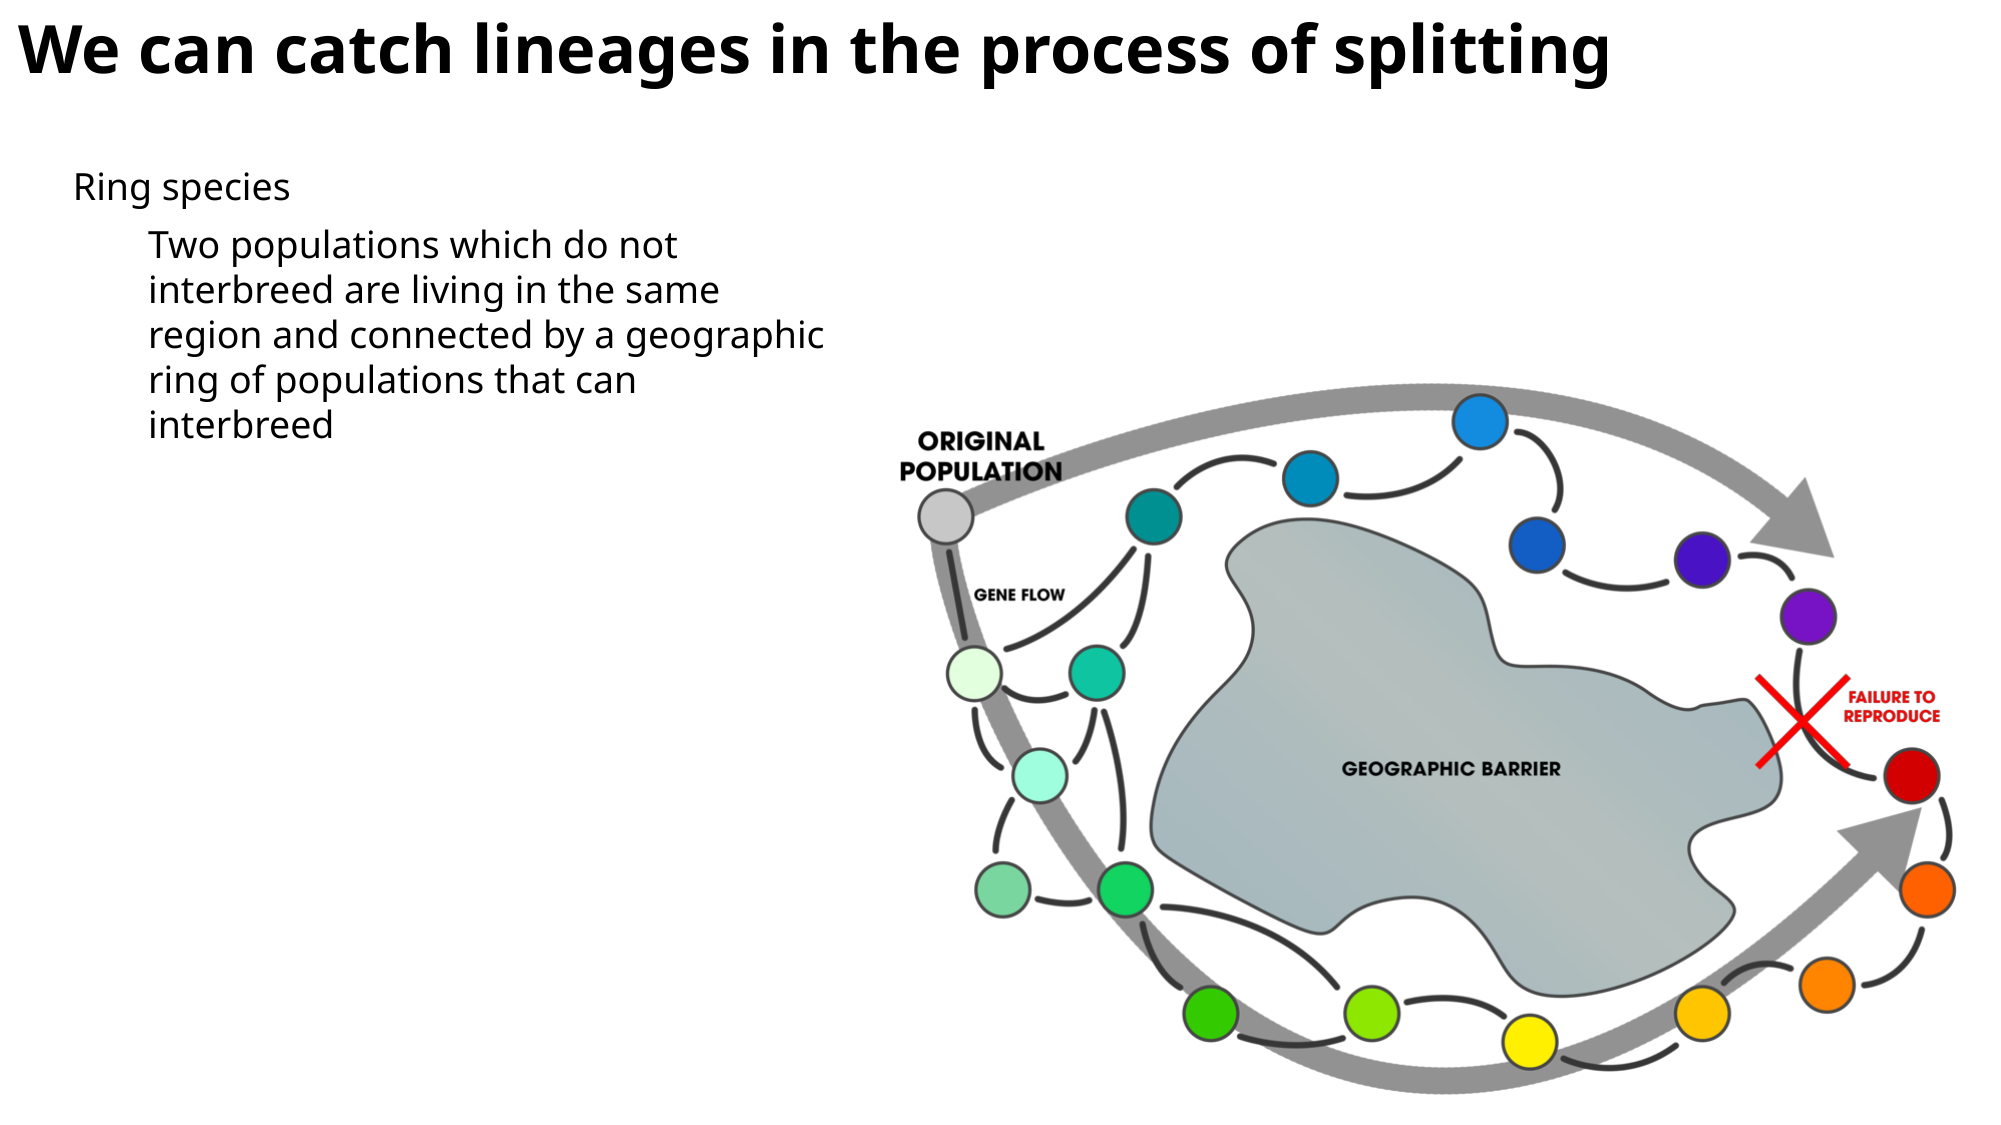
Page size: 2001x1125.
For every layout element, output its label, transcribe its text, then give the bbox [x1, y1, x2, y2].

text_box We can catch lineages in the process of splitting [4, 0, 1630, 95]
picture [885, 364, 1991, 1105]
text_box Ring species Two populations which do not interbreed are living in the same region and connected by a geographic ring of populations that can interbreed [58, 155, 848, 454]
